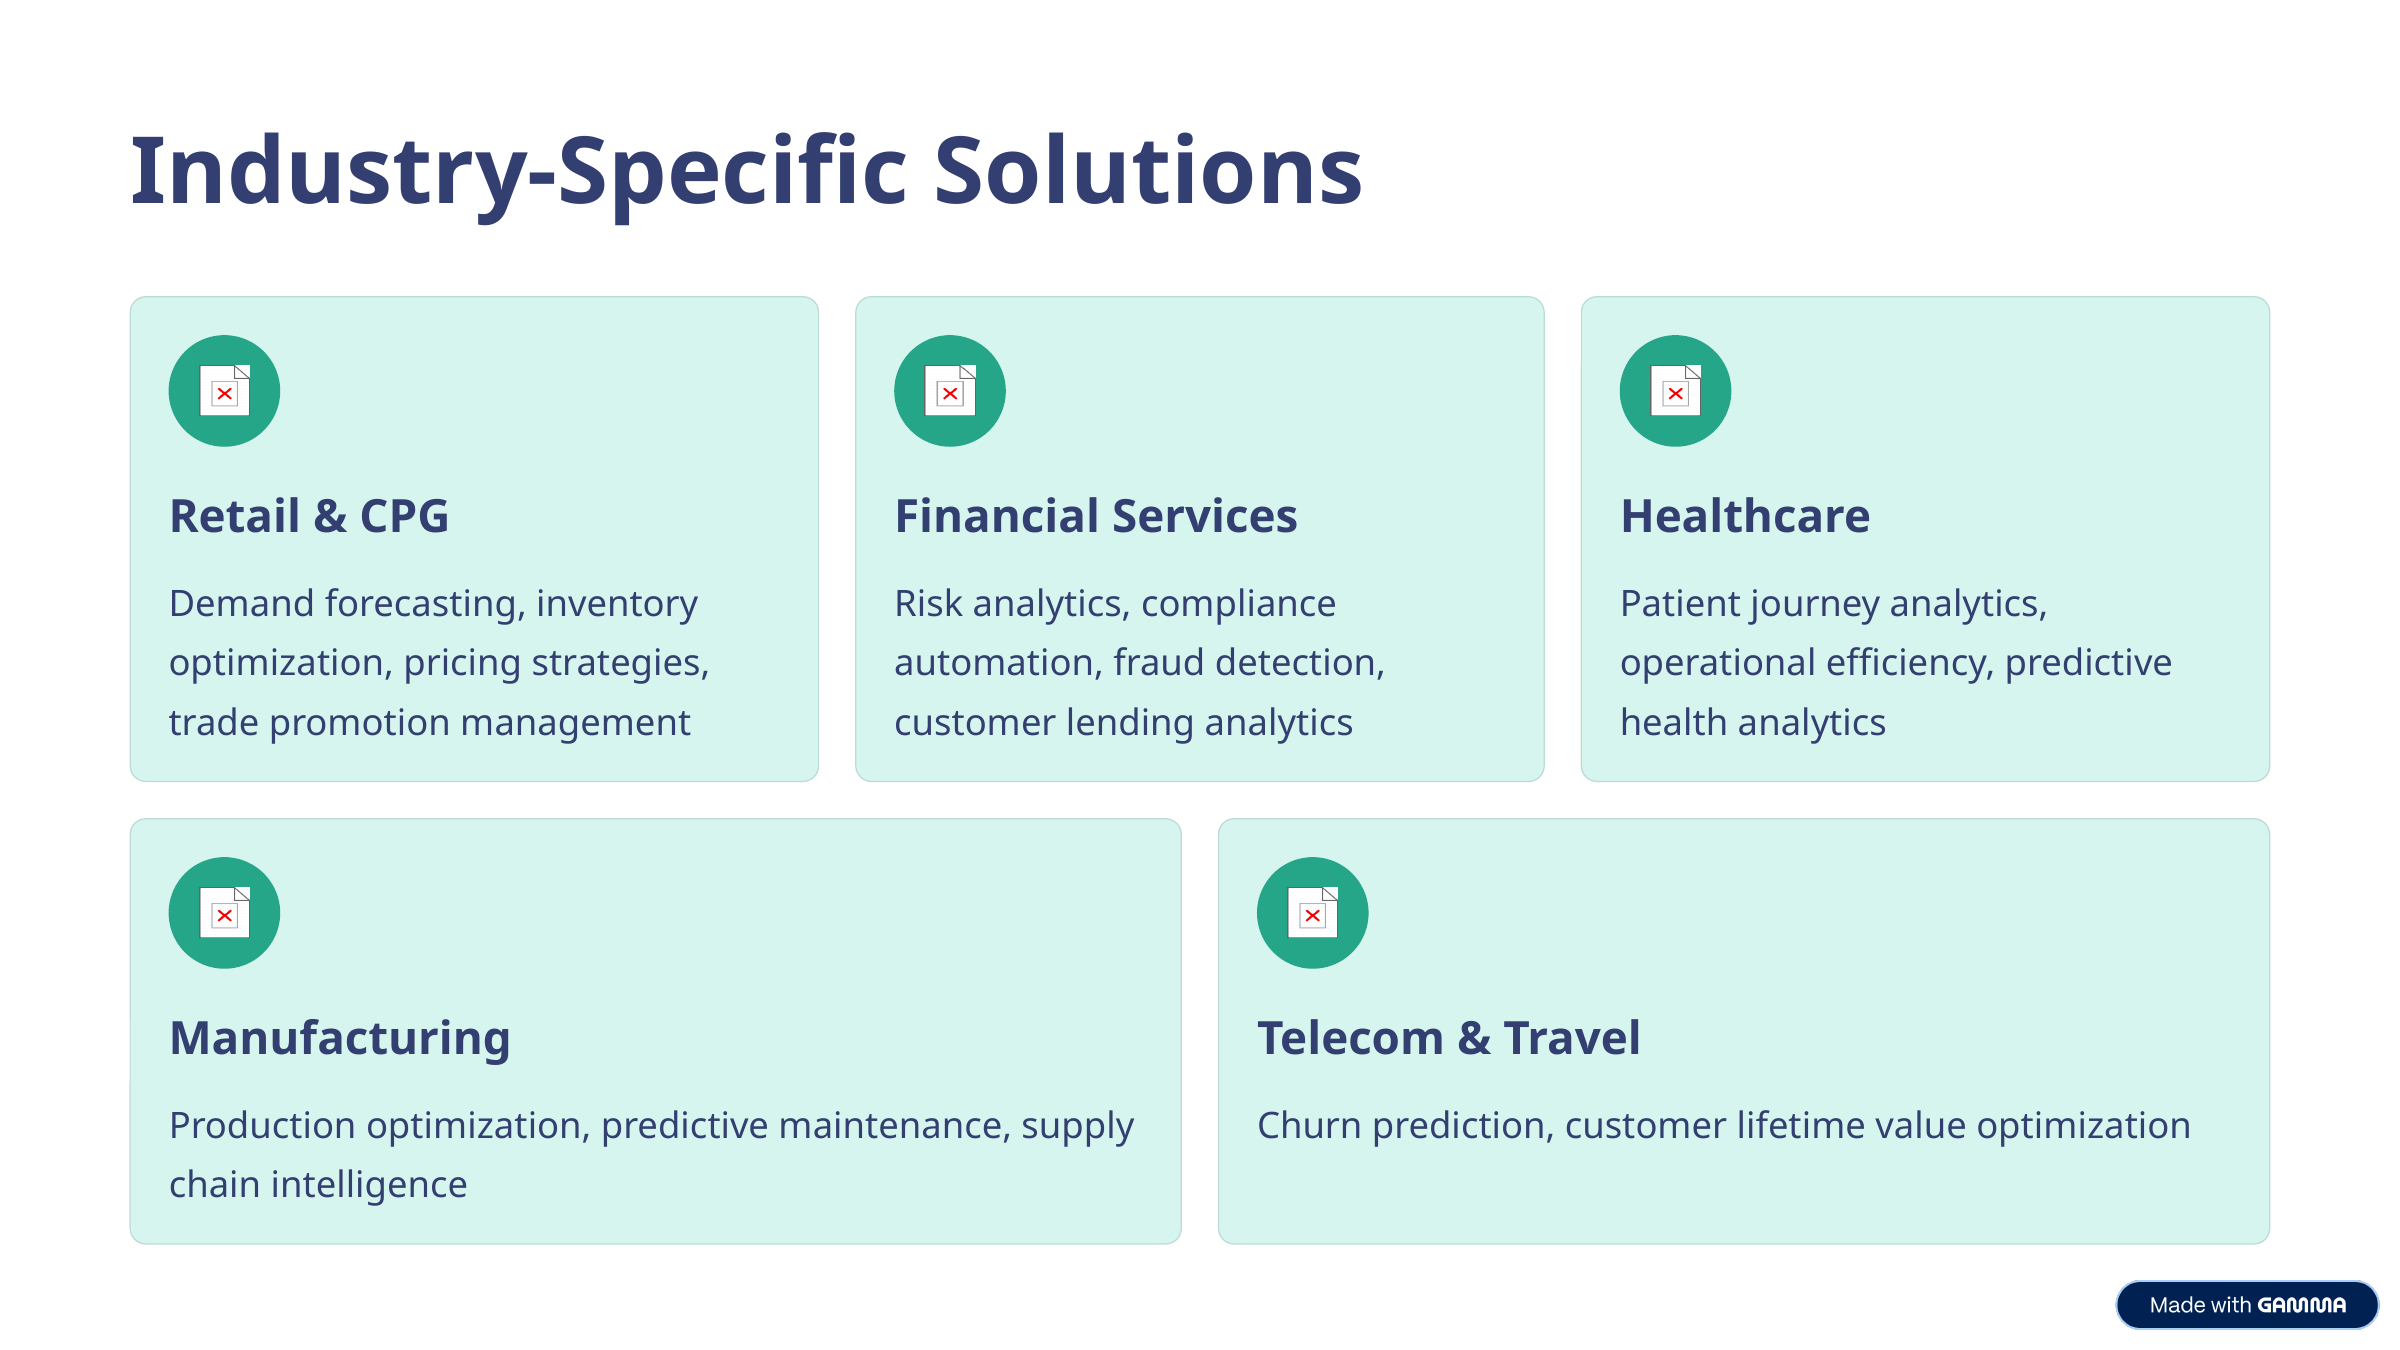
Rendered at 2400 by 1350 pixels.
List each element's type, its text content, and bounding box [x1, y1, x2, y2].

text_box Churn prediction, customer lifetime value optimization [1257, 1086, 2232, 1146]
text_box [855, 296, 1545, 782]
text_box [894, 335, 1006, 447]
text_box Financial Services [894, 483, 1425, 543]
text_box Risk analytics, compliance automation, fraud detection, customer lending analytics [894, 564, 1506, 743]
text_box [1619, 335, 1732, 447]
picture [1287, 887, 1338, 938]
text_box [130, 818, 1182, 1244]
text_box Telecom & Travel [1257, 1005, 1746, 1064]
text_box [168, 335, 281, 447]
text_box [168, 857, 281, 969]
text_box Healthcare [1619, 483, 2085, 543]
text_box [1256, 857, 1369, 969]
text_box Patient journey analytics, operational efficiency, predictive health analytics [1619, 564, 2232, 743]
picture [199, 887, 250, 938]
picture [199, 365, 250, 416]
text_box Industry-Specific Solutions [130, 106, 1722, 223]
picture [1650, 365, 1701, 416]
text_box [130, 296, 819, 782]
text_box Production optimization, predictive maintenance, supply chain intelligence [168, 1086, 1143, 1206]
text_box Demand forecasting, inventory optimization, pricing strategies, trade promotion management [168, 564, 781, 743]
text_box Retail & CPG [168, 483, 634, 543]
text_box Manufacturing [168, 1005, 634, 1064]
text_box [1581, 296, 2270, 782]
text_box [1218, 818, 2270, 1244]
picture [2106, 1271, 2389, 1339]
picture [924, 365, 976, 416]
